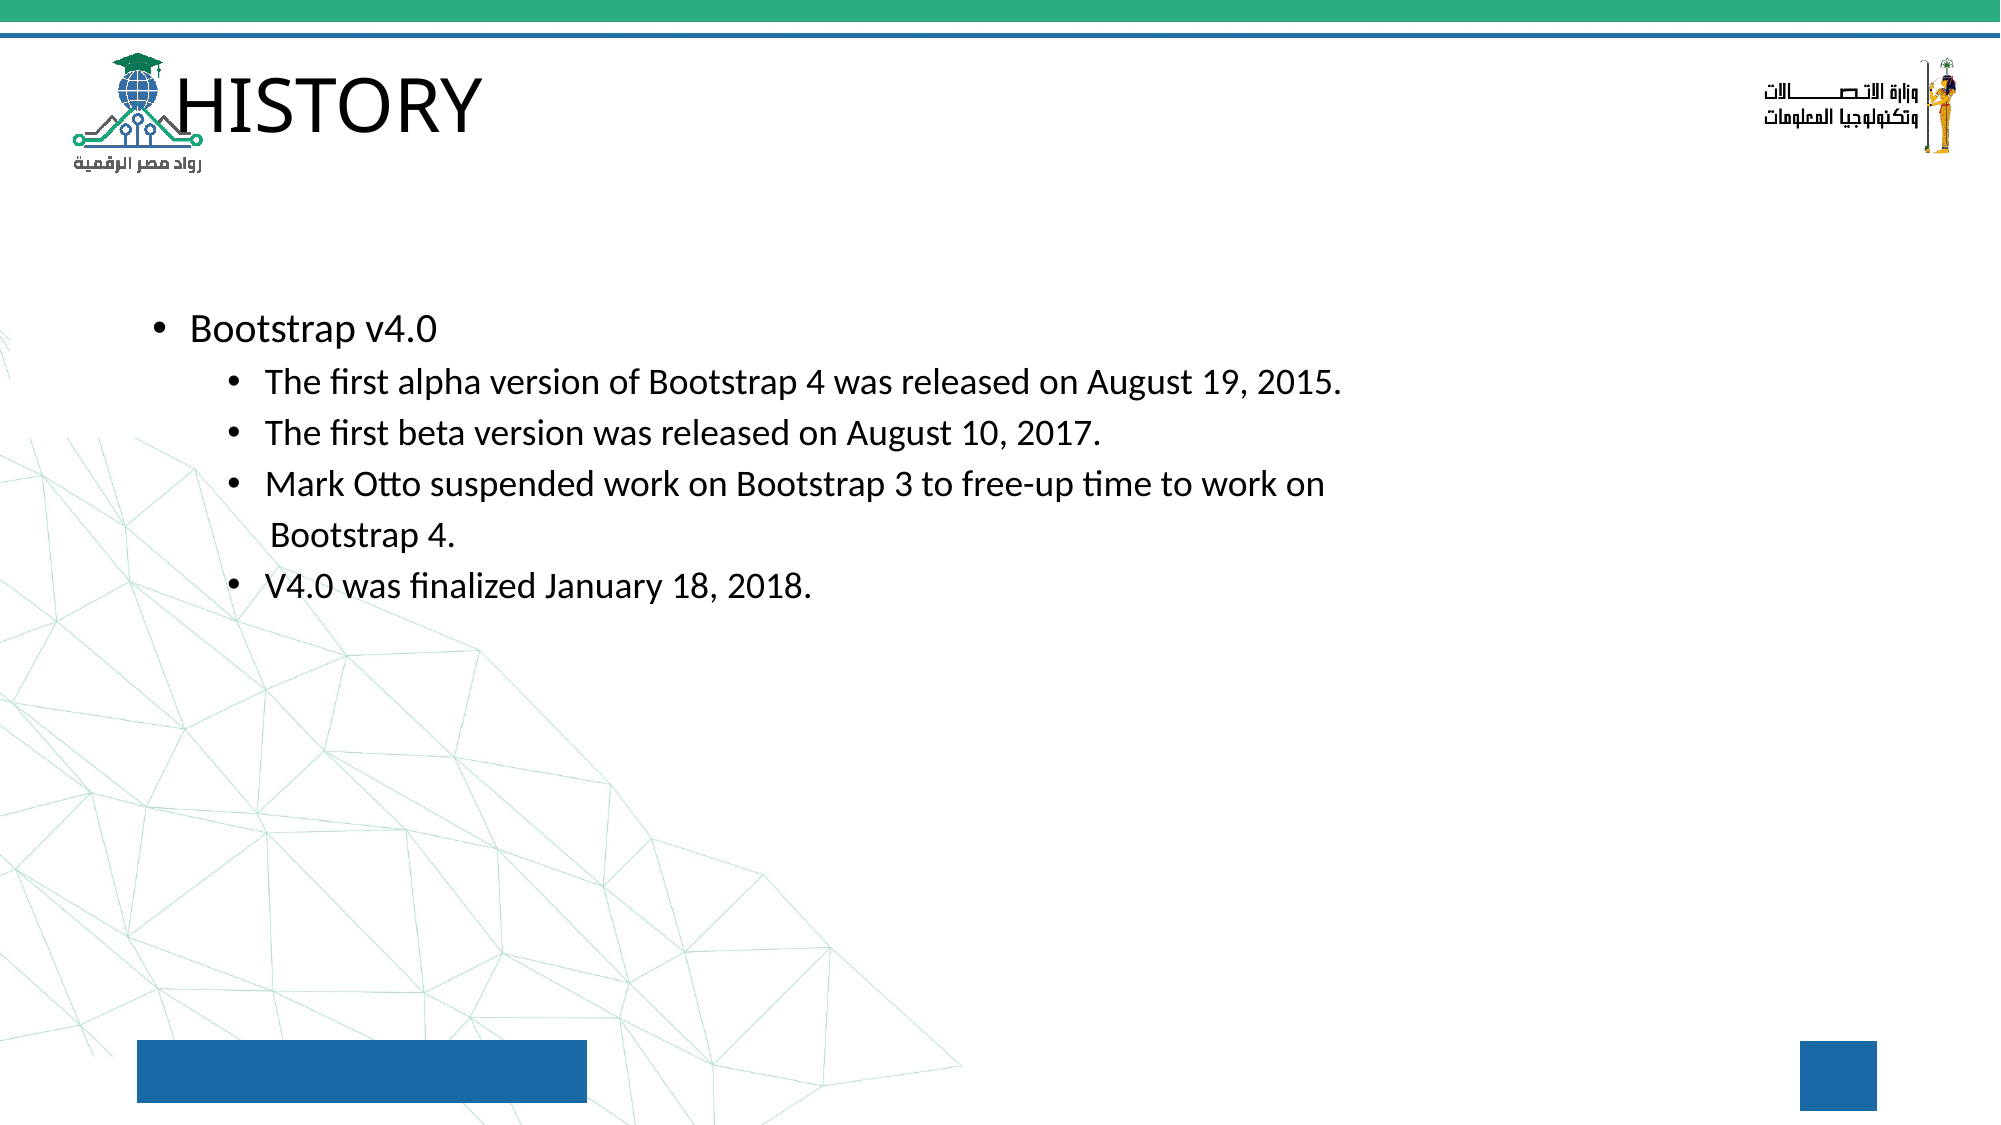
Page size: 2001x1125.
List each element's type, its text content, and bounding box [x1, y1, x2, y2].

picture [0, 0, 2000, 1125]
title HISTORY [158, 22, 1980, 194]
list Bootstrap v4.0 The first alpha version of Bootstrap 4 was released on August 19, 2015. The first beta version was released on August 10, 2017. Mark Otto suspended work on Bootstrap 3 to free-up time to work on Bootstrap 4. V4.0 was finalized January 18, 2018. [137, 299, 1863, 1014]
